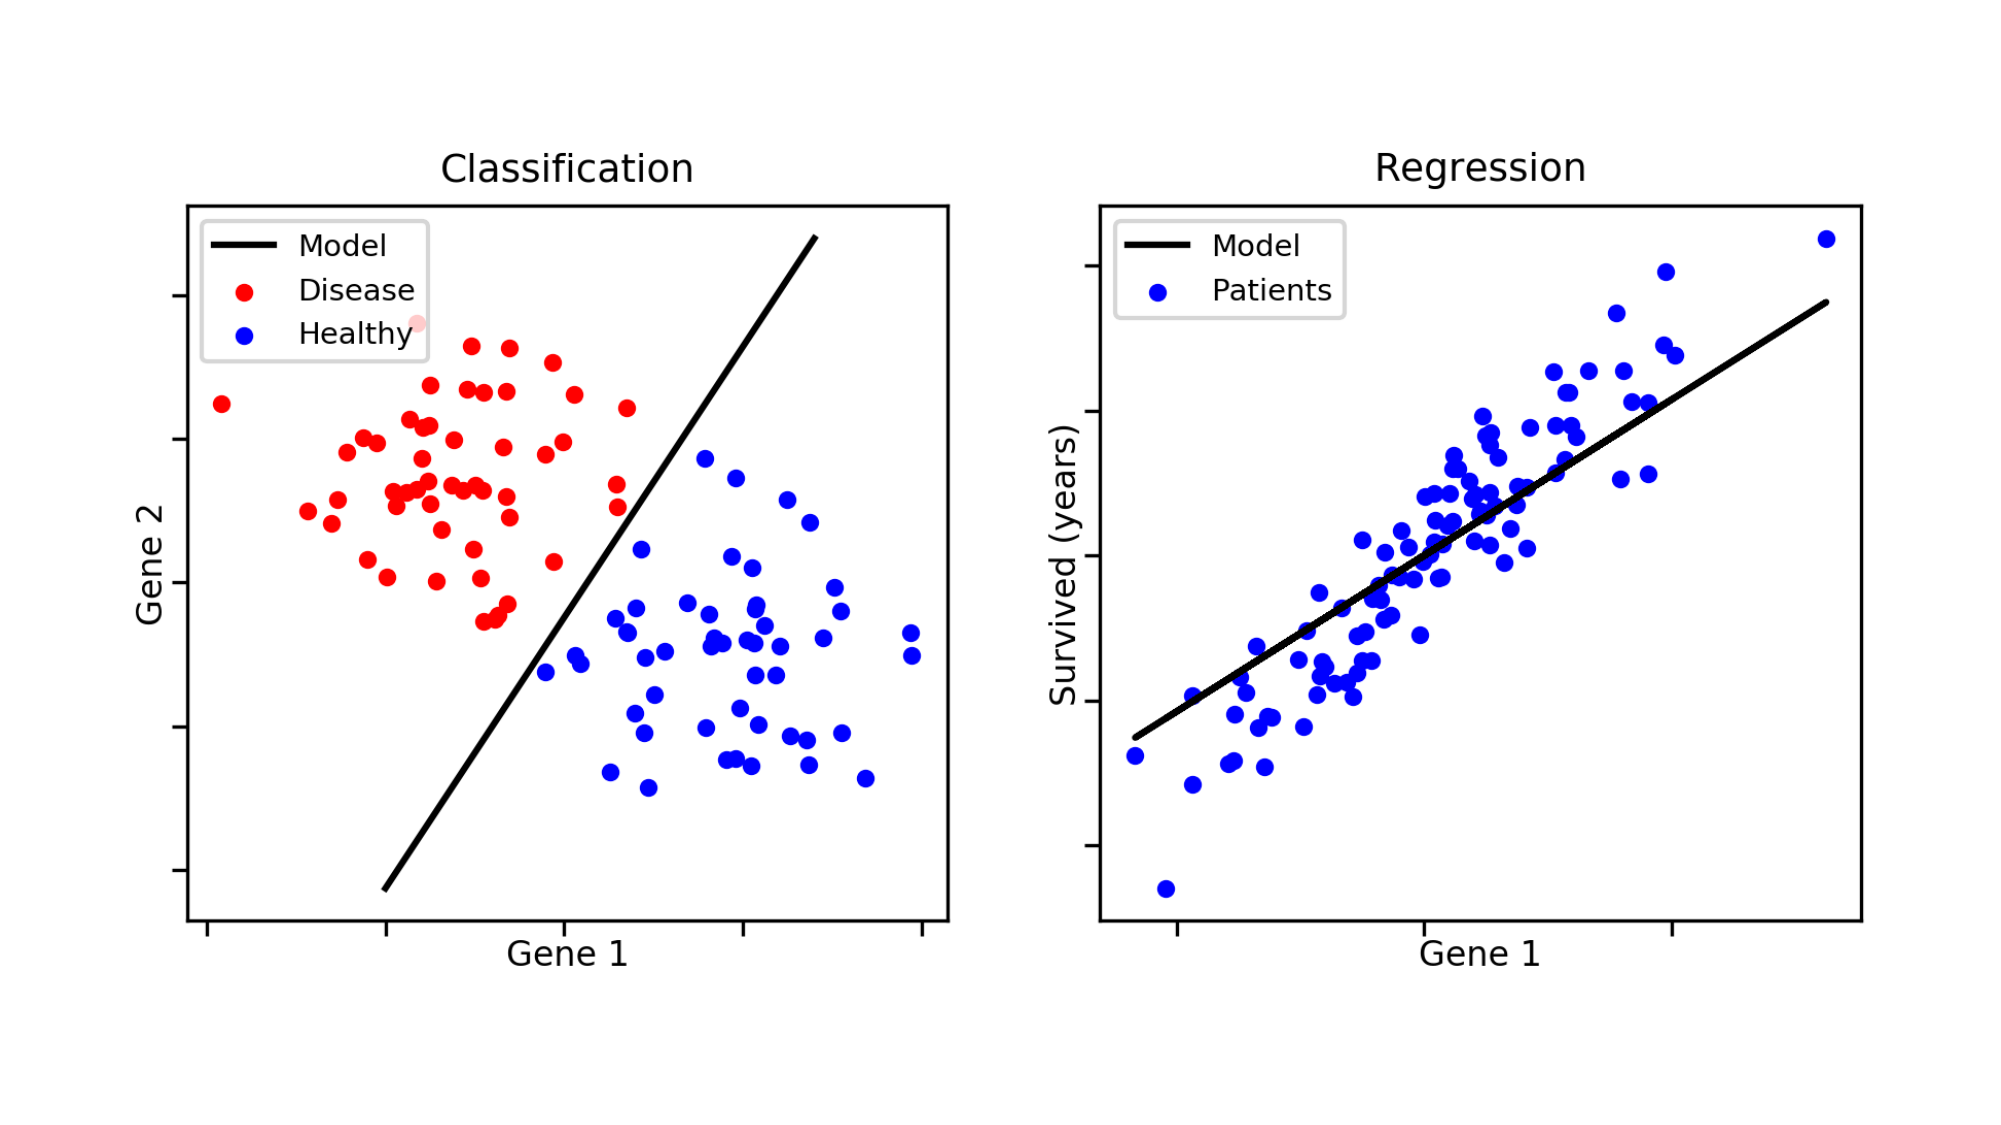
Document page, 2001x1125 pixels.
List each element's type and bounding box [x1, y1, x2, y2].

picture [105, 121, 1895, 1004]
